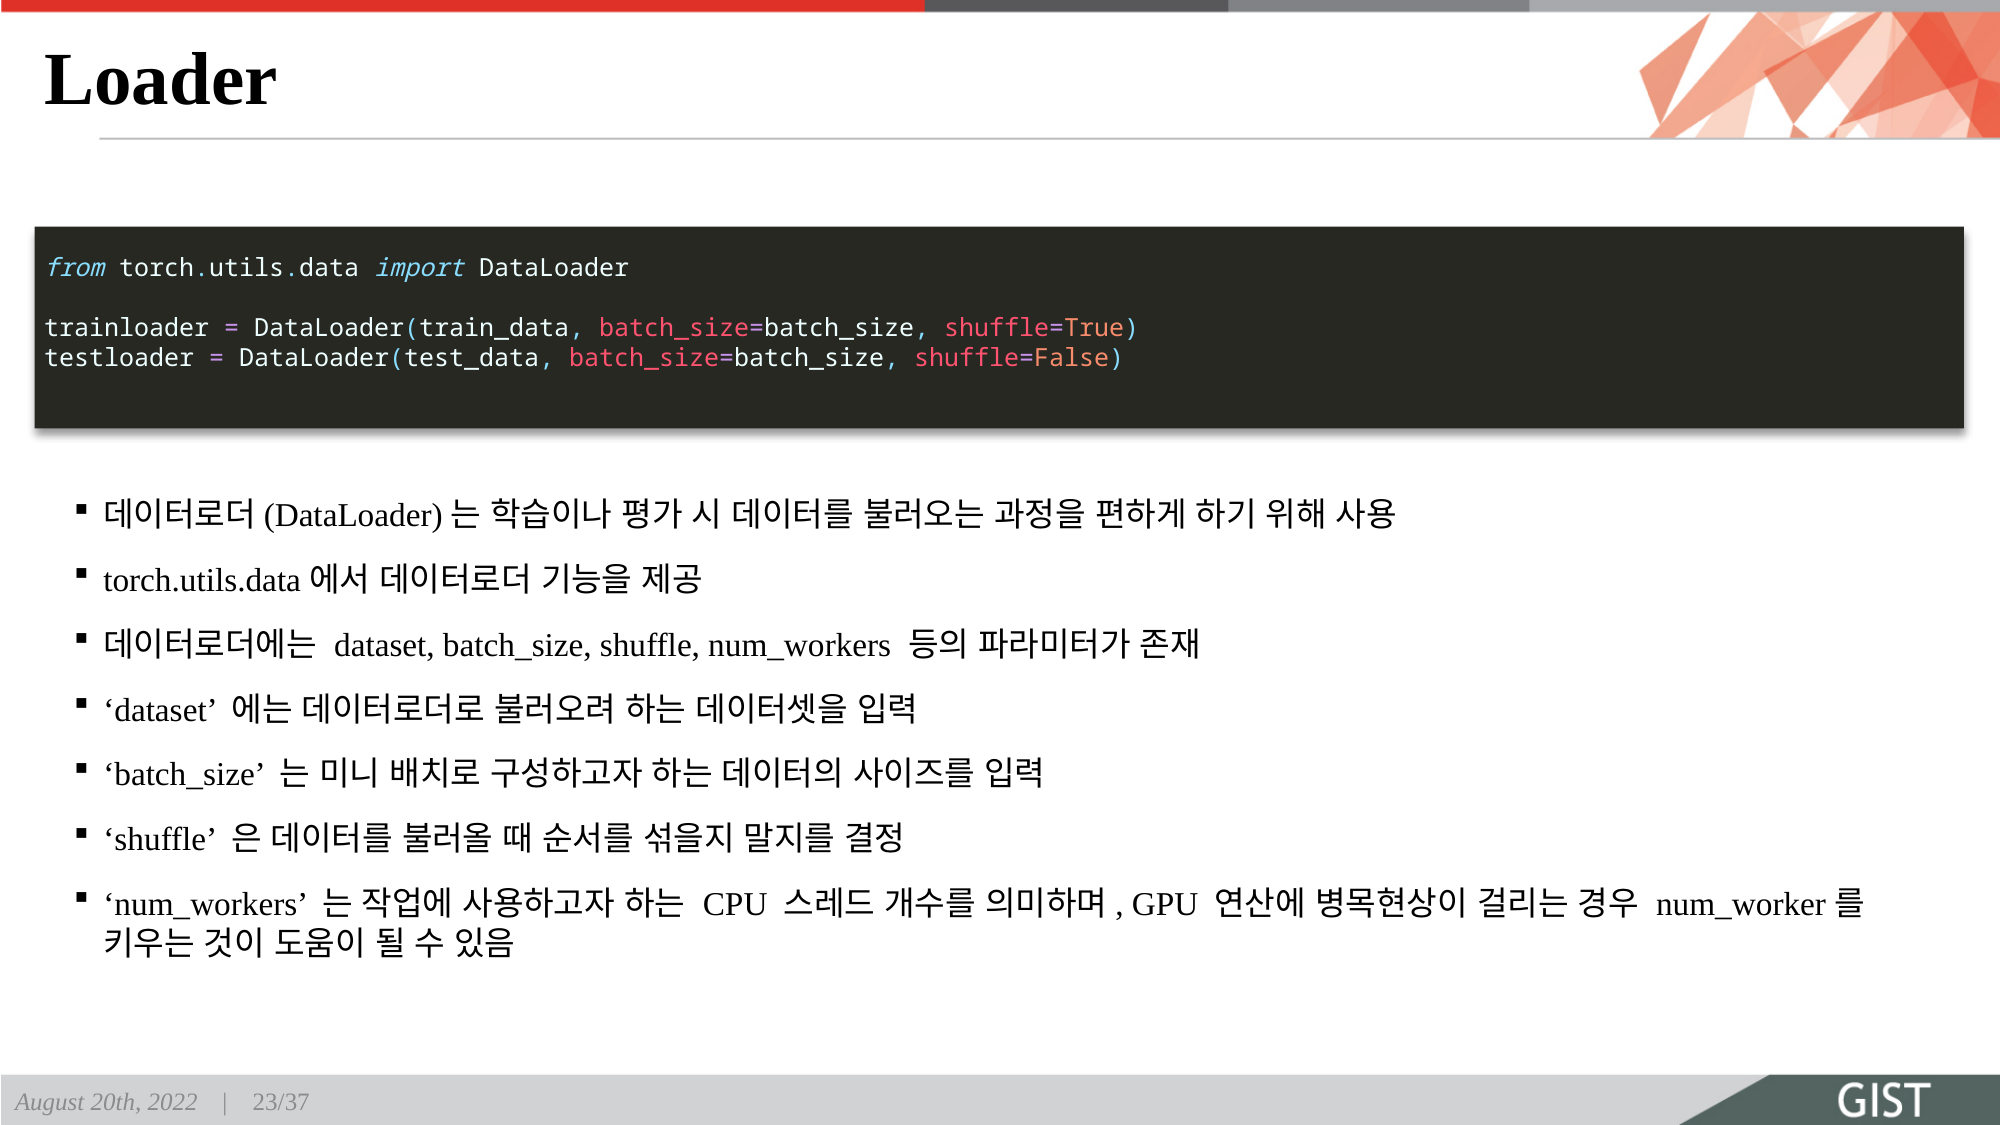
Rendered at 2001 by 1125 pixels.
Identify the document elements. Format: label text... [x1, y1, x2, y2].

text_box 데이터로더(DataLoader)는 학습이나 평가 시 데이터를 불러오는 과정을 편하게 하기 위해 사용 torch.utils.data에서 데이터로더 기능을 제공 데이터로더에는 dataset, batch_size, shuffle, num_workers 등의 파라미터가 존재 ‘dataset’ 에는 데이터로더로 불러오려 하는 데이터셋을 입력 ‘batch_size’ 는 미니 배치로 구성하고자 하는 데이터의 사이즈를 입력 ‘shuffle’ 은 데이터를 불러올 때 순서를 섞을지 말지를 결정 ‘num_workers’ 는 작업에 사용하고자 하는 CPU 스레드 개수를 의미하며, GPU 연산에 병목현상이 걸리는 경우 num_worker를 키우는 것이 도움이 될 수 있음 [29, 485, 1959, 1076]
picture [0, 0, 2000, 1125]
title Loader [29, 21, 1971, 139]
text_box from torch.utils.data import DataLoader trainloader = DataLoader(train_data, batch_size=batch_size, shuffle=True) testloader = DataLoader(test_data, batch_size=batch_size, shuffle=False) [29, 244, 1913, 379]
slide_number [0, 1075, 450, 1125]
text_box [34, 226, 1965, 429]
